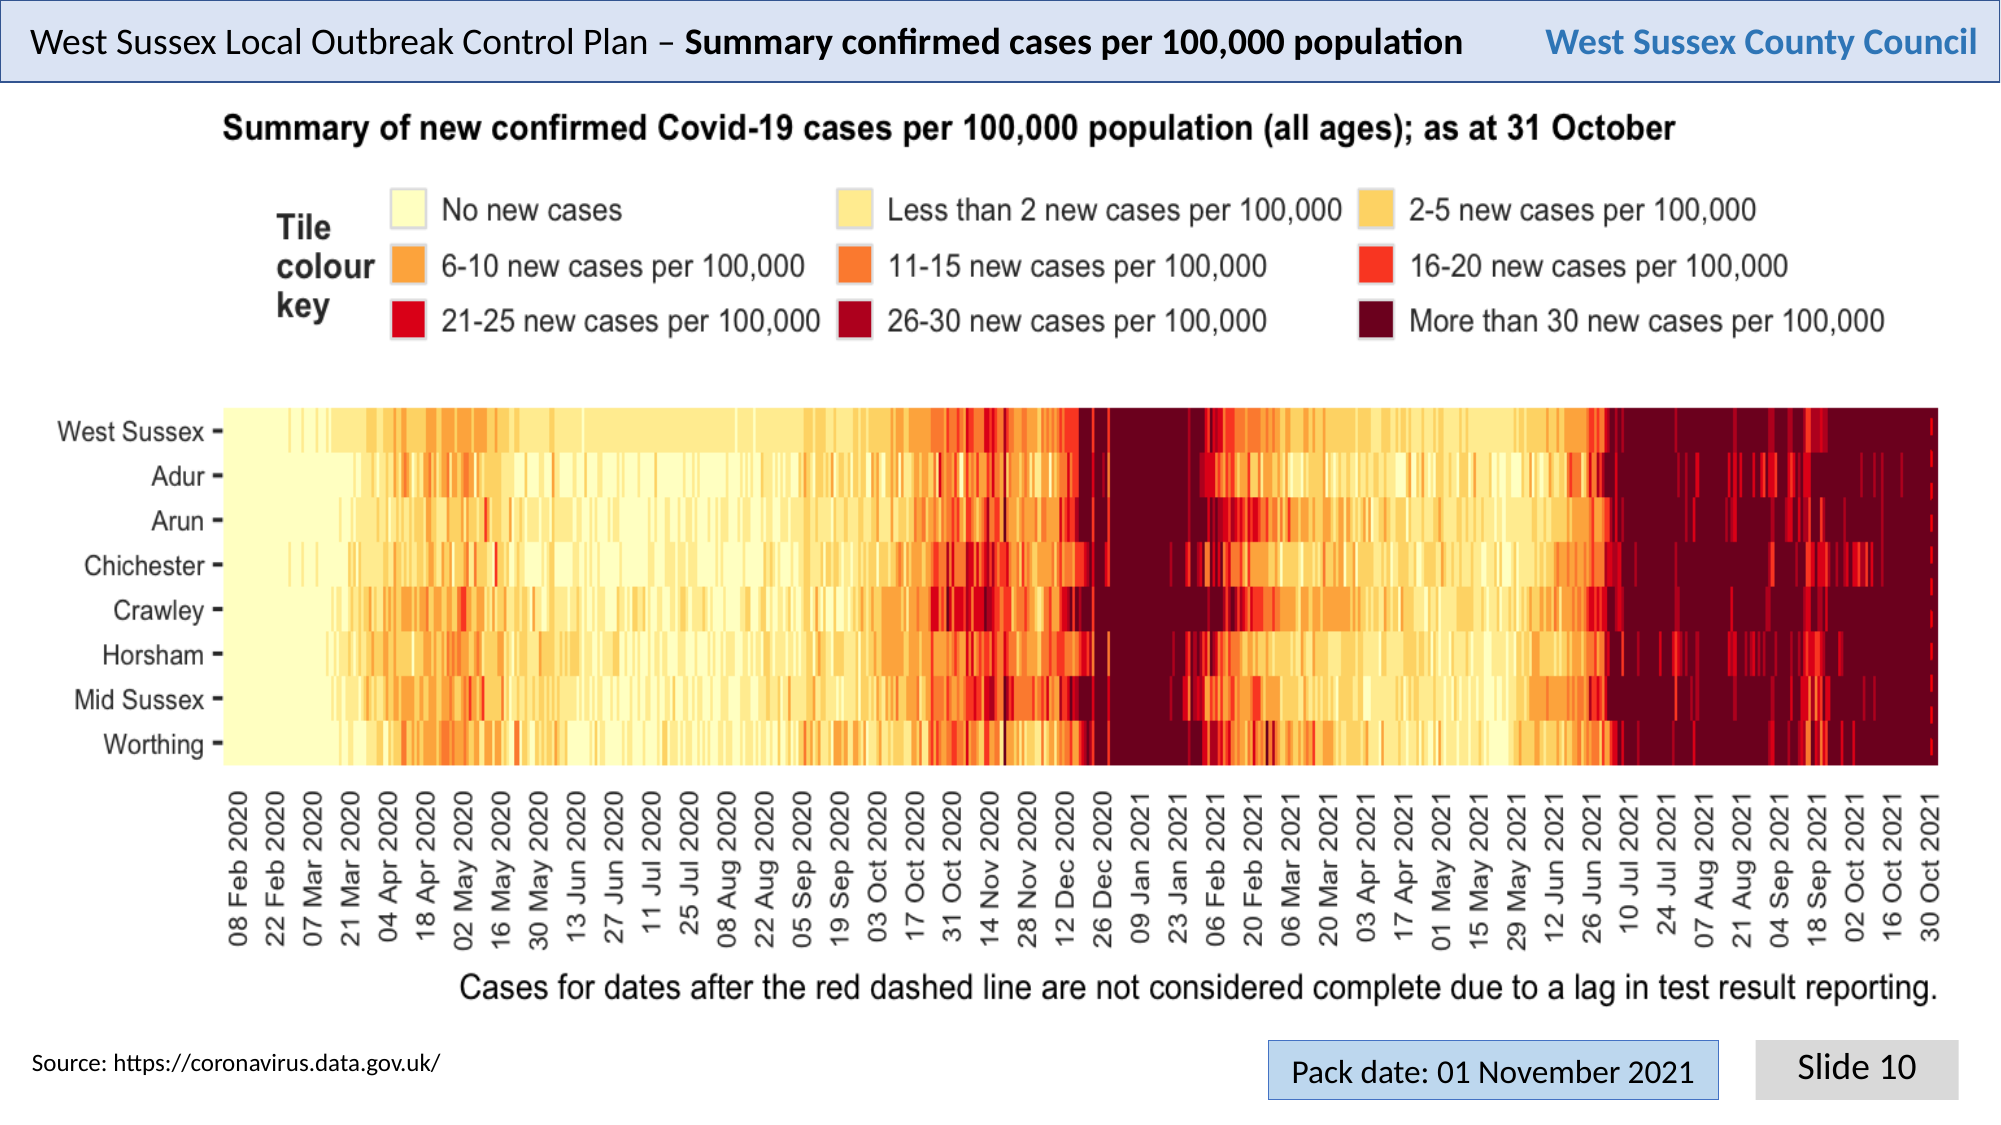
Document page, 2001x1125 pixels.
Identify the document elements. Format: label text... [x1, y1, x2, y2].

list Slide 10 [1755, 1040, 1959, 1100]
list Source: https://coronavirus.data.gov.uk/ [17, 1042, 660, 1103]
picture [38, 91, 1959, 1028]
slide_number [1268, 1040, 1719, 1100]
